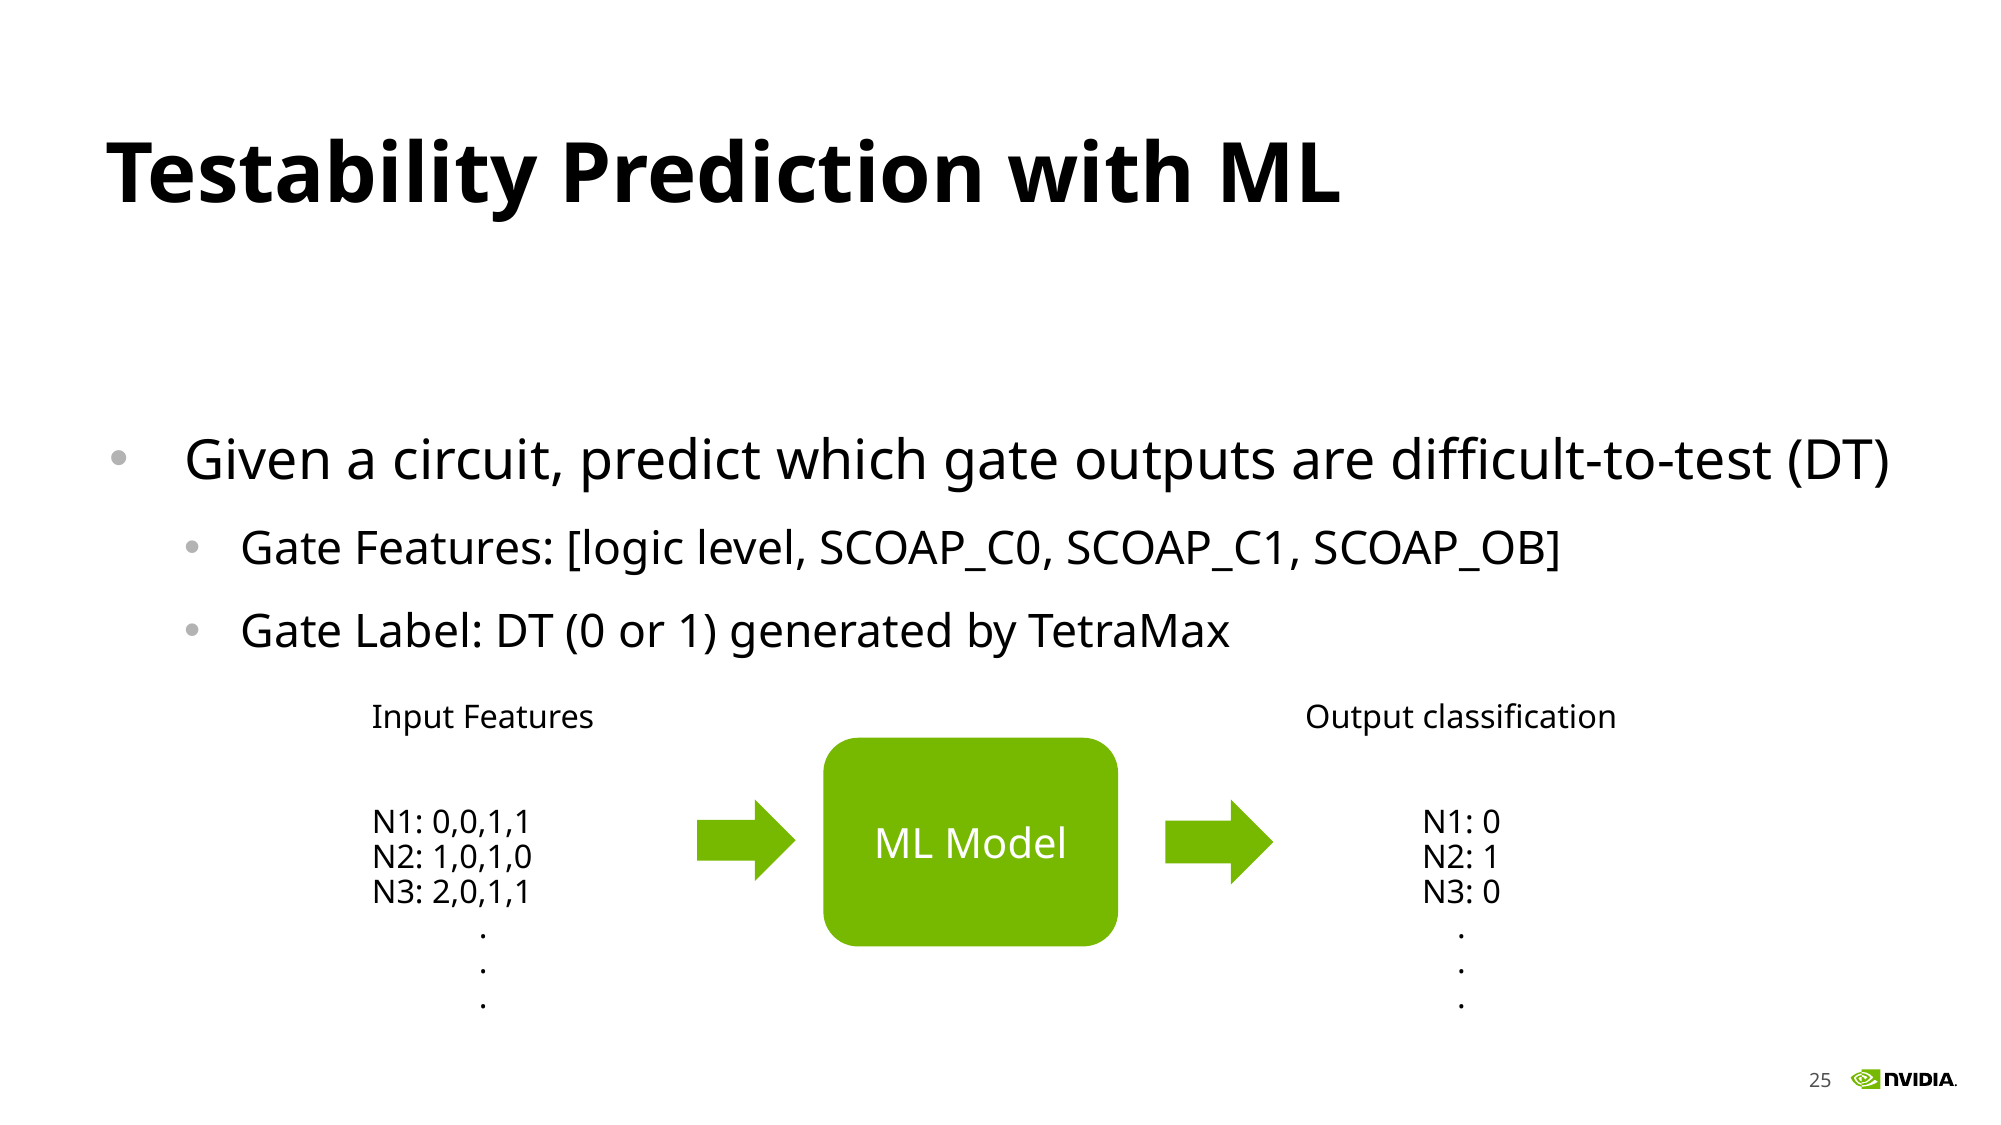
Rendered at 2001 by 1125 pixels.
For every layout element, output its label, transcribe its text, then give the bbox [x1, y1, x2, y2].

title Testability Prediction with ML [90, 121, 1910, 229]
text_box [694, 797, 798, 883]
text_box Output classification N1: 0 N2: 1 N3: 0 . . . [1288, 691, 1635, 1025]
list Given a circuit, predict which gate outputs are difficult-to-test (DT) Gate Features: [logic level, SCOAP_C0, SCOAP_C1, SCOAP_OB] Gate Label: DT (0 or 1) generated by TetraMax [93, 383, 1908, 1062]
text_box ML Model [821, 735, 1121, 949]
text_box [1163, 797, 1276, 887]
text_box Input Features N1: 0,0,1,1 N2: 1,0,1,0 N3: 2,0,1,1 . . . [355, 691, 612, 1025]
